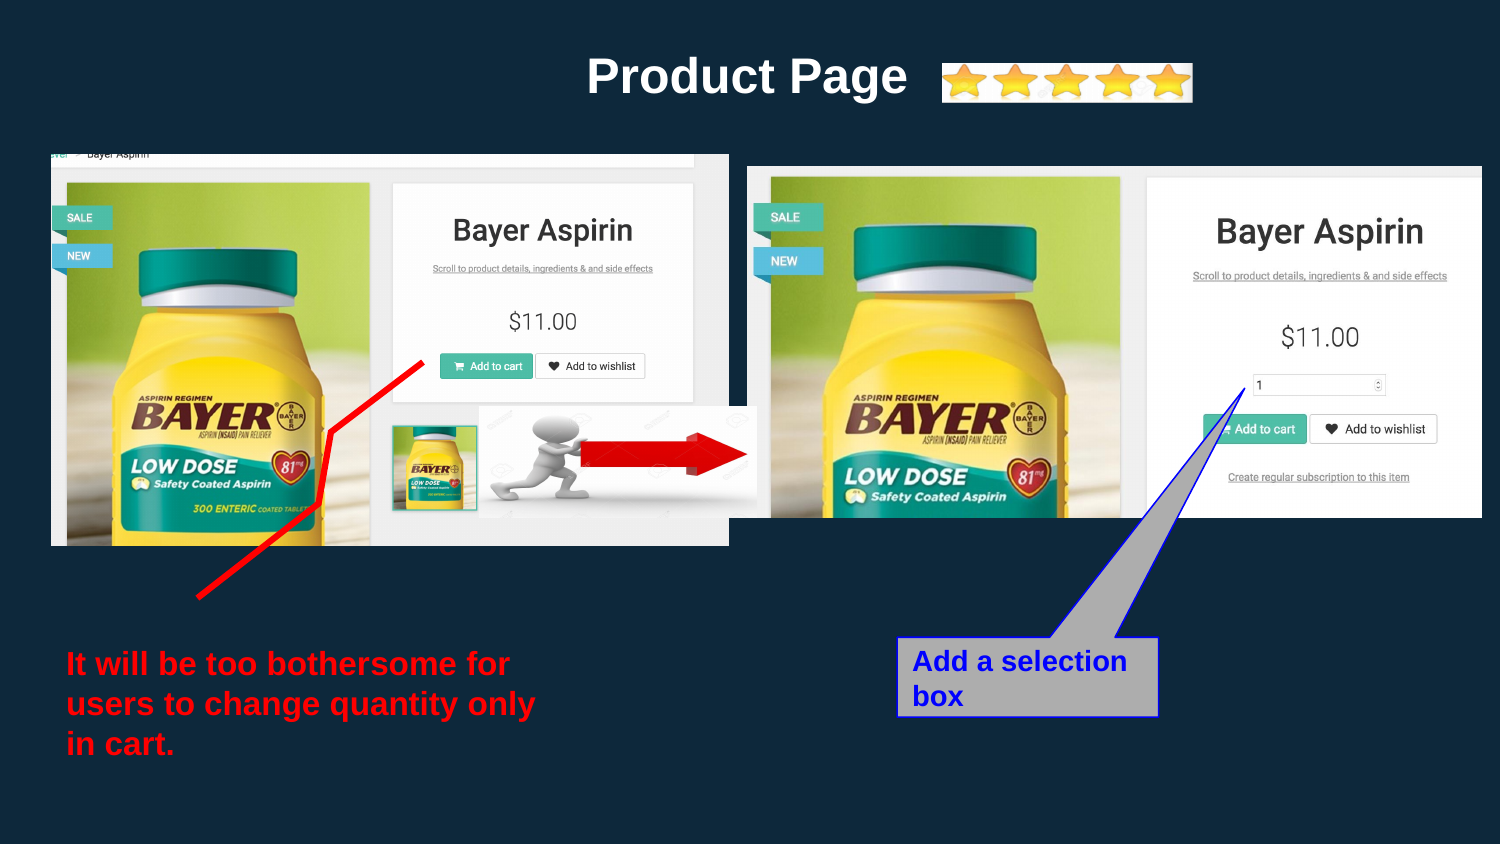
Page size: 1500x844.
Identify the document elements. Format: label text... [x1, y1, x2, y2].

picture [50, 153, 1482, 546]
text_box [197, 554, 254, 599]
text_box Add a selection box [897, 527, 1173, 718]
picture [942, 63, 1193, 103]
title Product Page [48, 28, 1447, 123]
text_box It will be too bothersome for users to change quantity only in cart. [51, 650, 575, 754]
